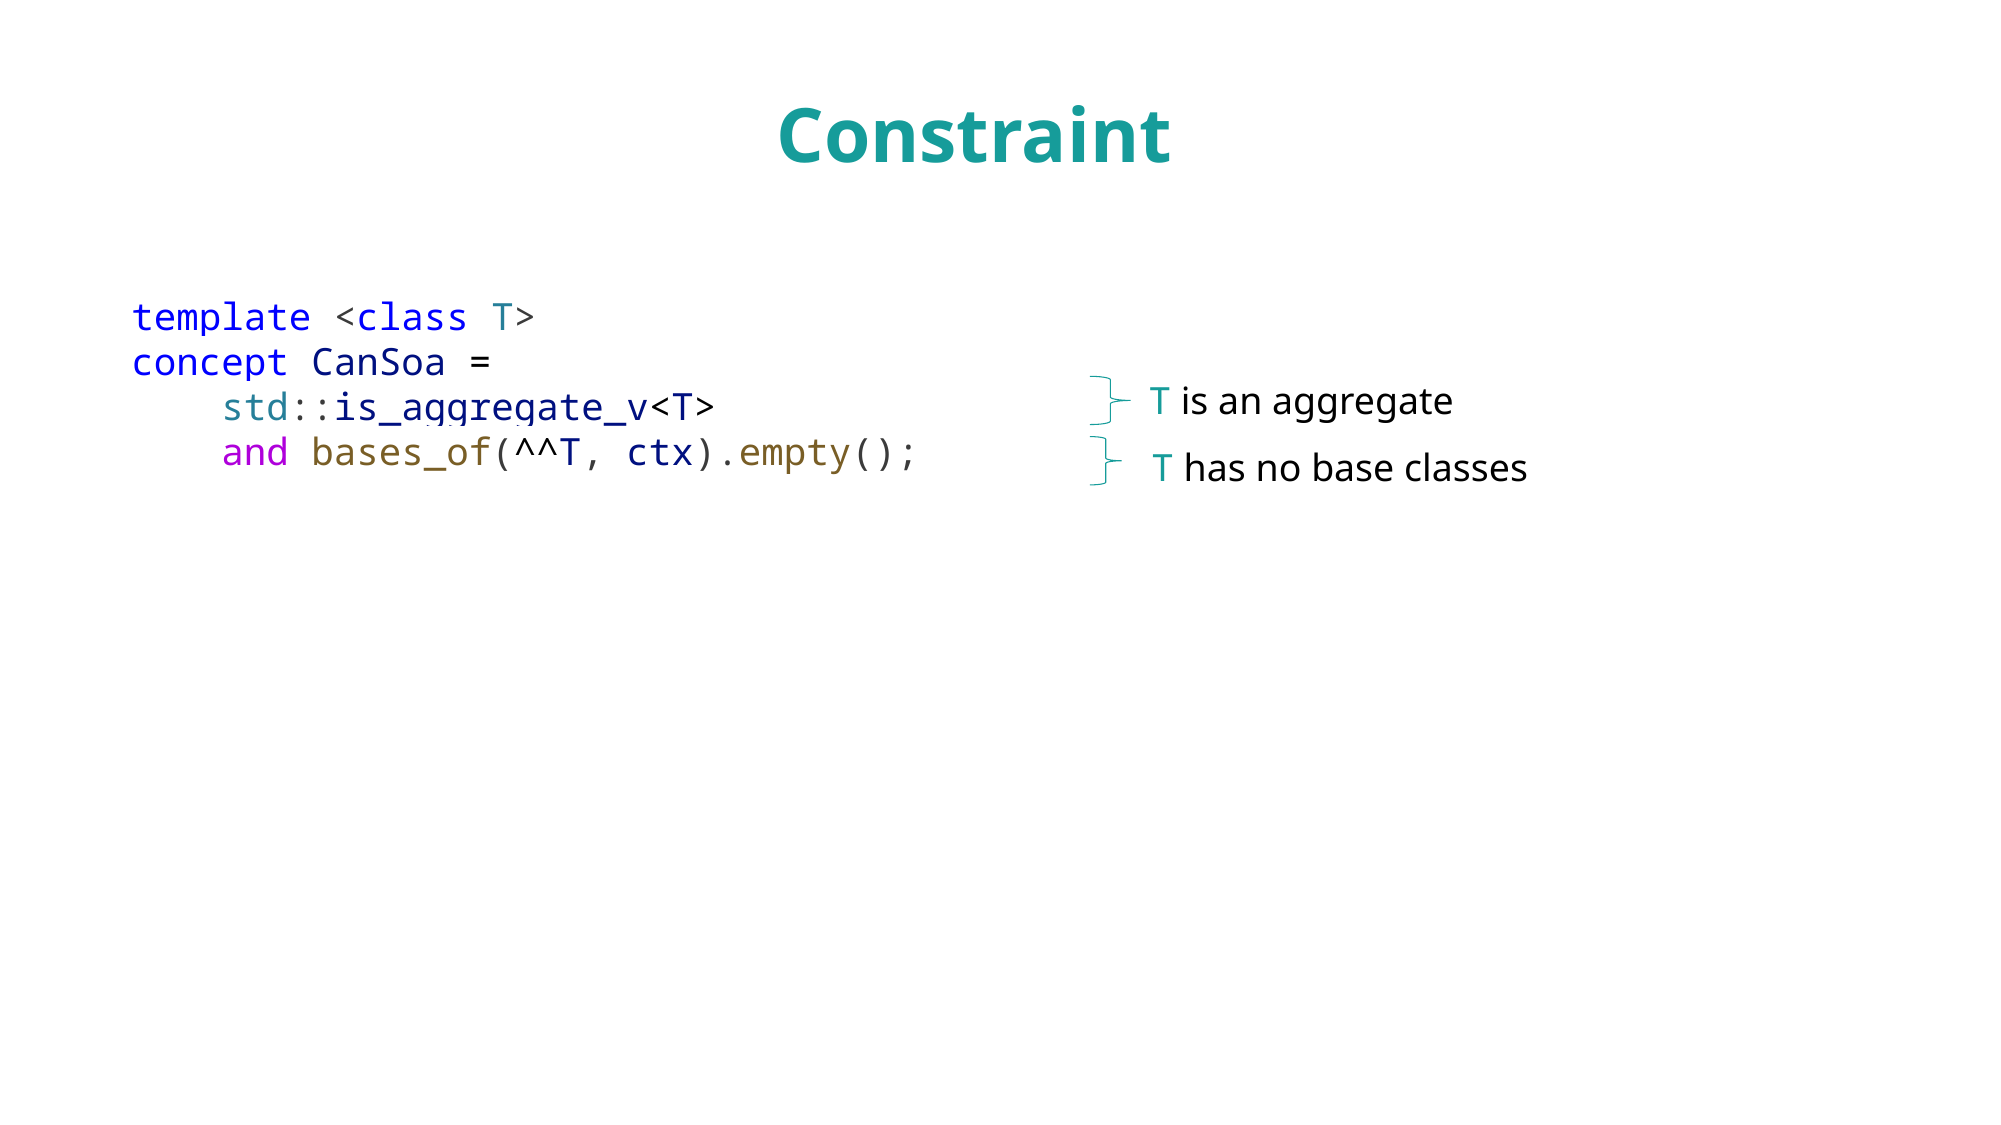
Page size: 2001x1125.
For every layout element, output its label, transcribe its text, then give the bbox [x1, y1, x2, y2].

text_box T has no base classes [1136, 436, 1544, 497]
text_box [1089, 436, 1122, 486]
text_box template <class T> concept CanSoa = std::is_aggregate_v<T> and bases_of(^^T, ctx).empty(); [116, 285, 934, 481]
text_box [1089, 375, 1131, 426]
text_box T is an aggregate [1133, 370, 1469, 430]
title Constraint [100, 90, 1849, 276]
